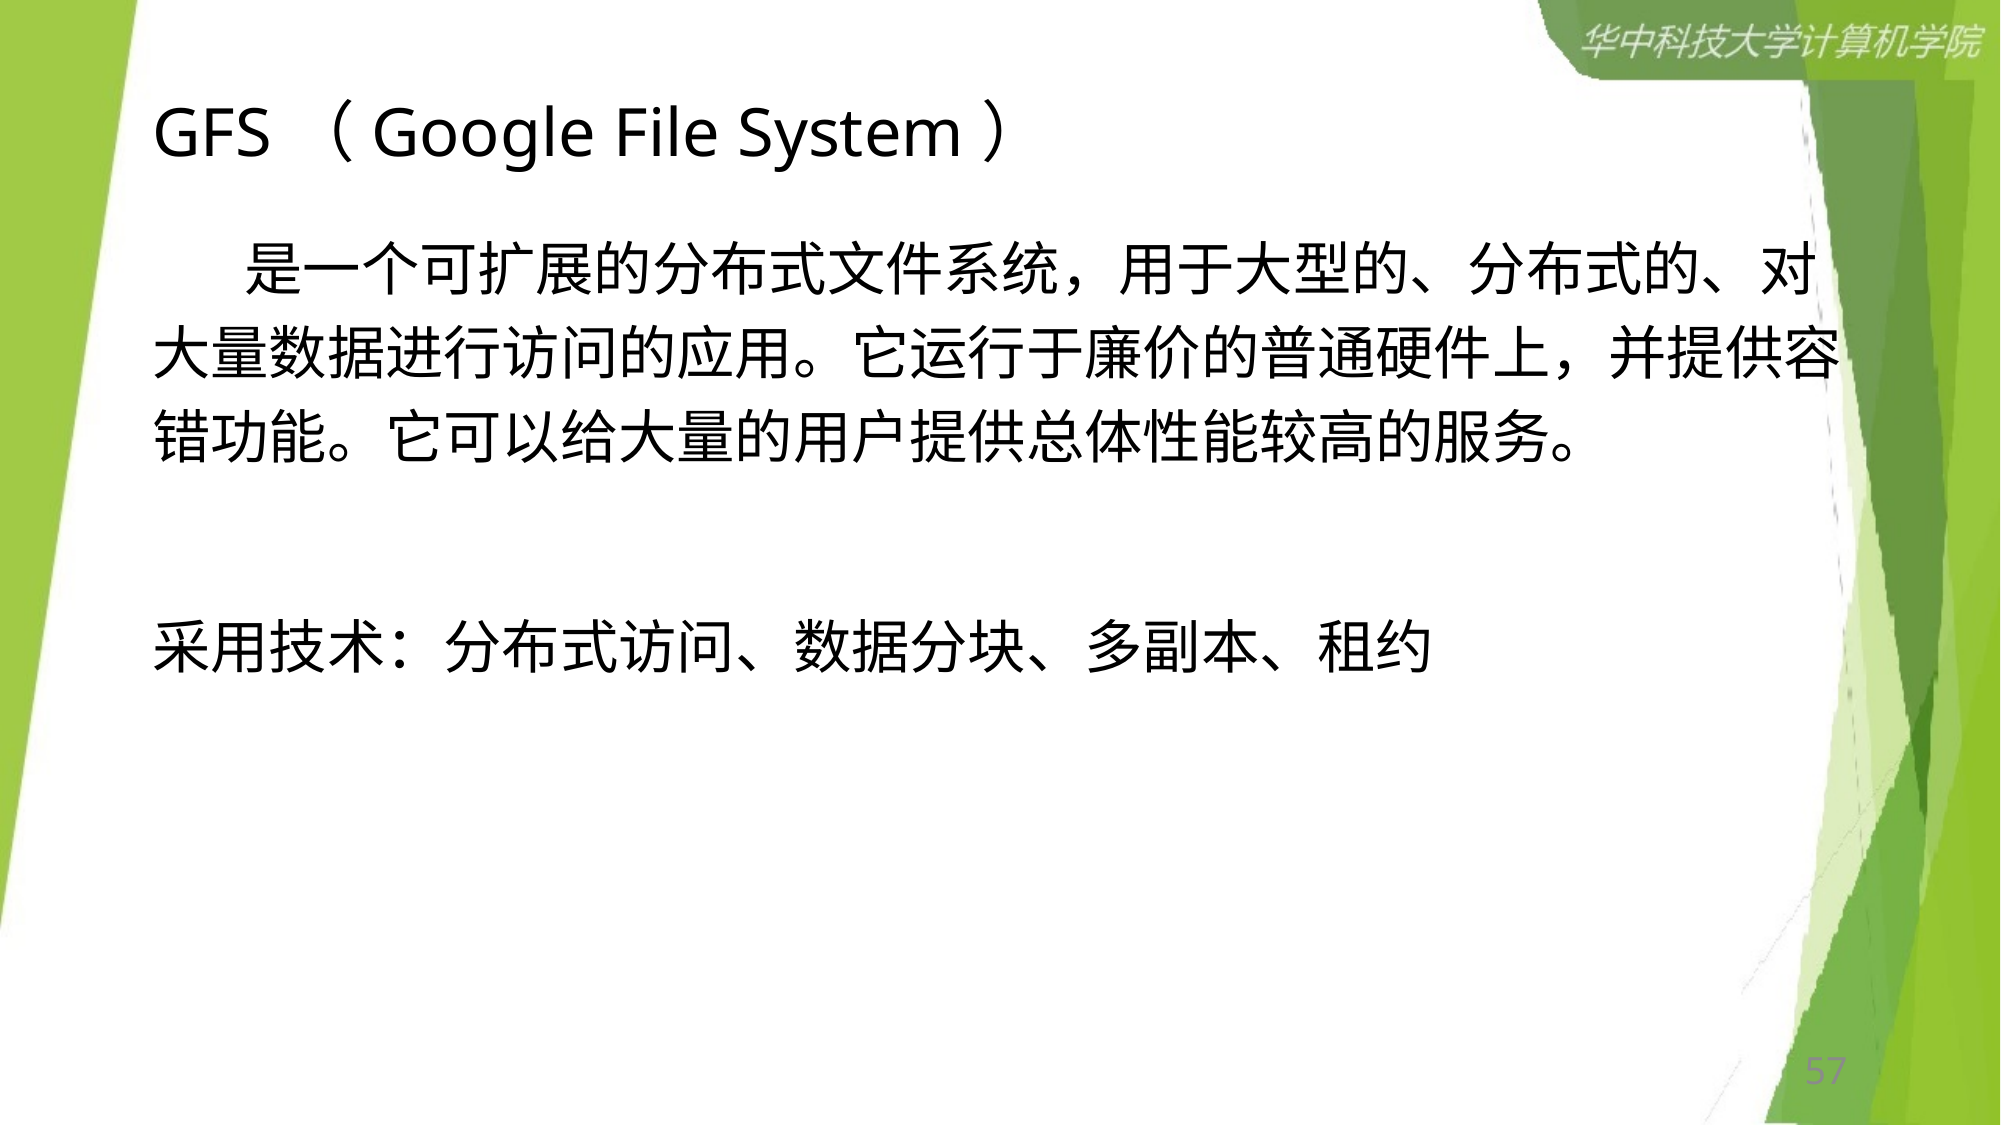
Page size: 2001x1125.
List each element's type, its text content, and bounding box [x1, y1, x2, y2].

list 是一个可扩展的分布式文件系统，用于大型的、分布式的、对大量数据进行访问的应用。它运行于廉价的普通硬件上，并提供容错功能。它可以给大量的用户提供总体性能较高的服务。 采用技术：分布式访问、数据分块、多副本、租约 [137, 210, 1863, 925]
slide_number 57 [1412, 1042, 1863, 1103]
title GFS（Google File System） [137, 59, 1863, 210]
picture [0, 0, 2001, 1125]
